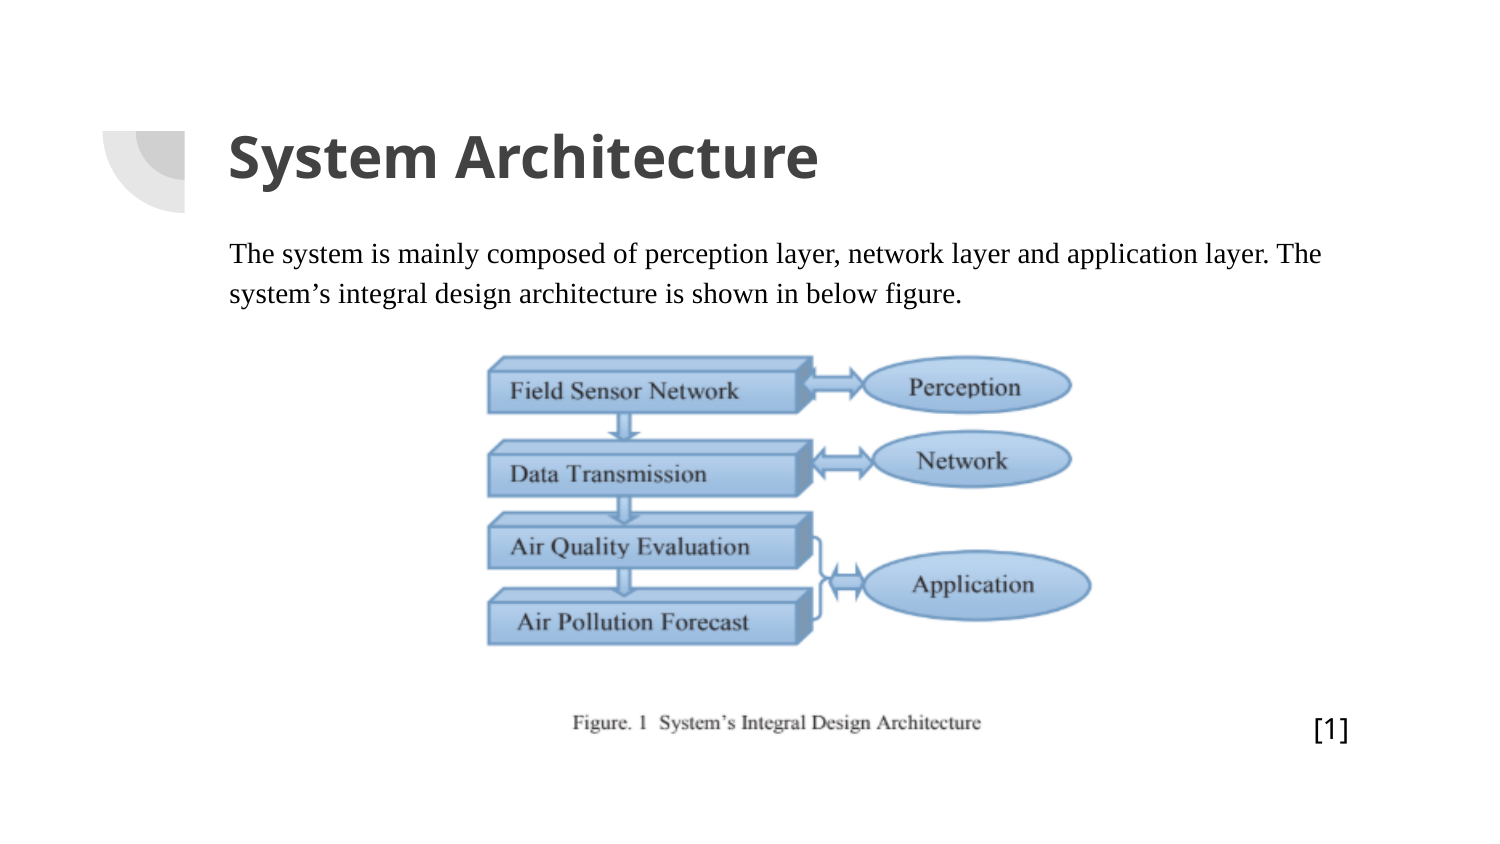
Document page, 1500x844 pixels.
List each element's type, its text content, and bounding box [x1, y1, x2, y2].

list The system is mainly composed of perception layer, network layer and application layer. The system’s integral design architecture is shown in below figure. [214, 214, 1368, 716]
title System Architecture [213, 104, 1401, 205]
text_box [1] [1298, 695, 1368, 746]
picture [472, 331, 1120, 746]
